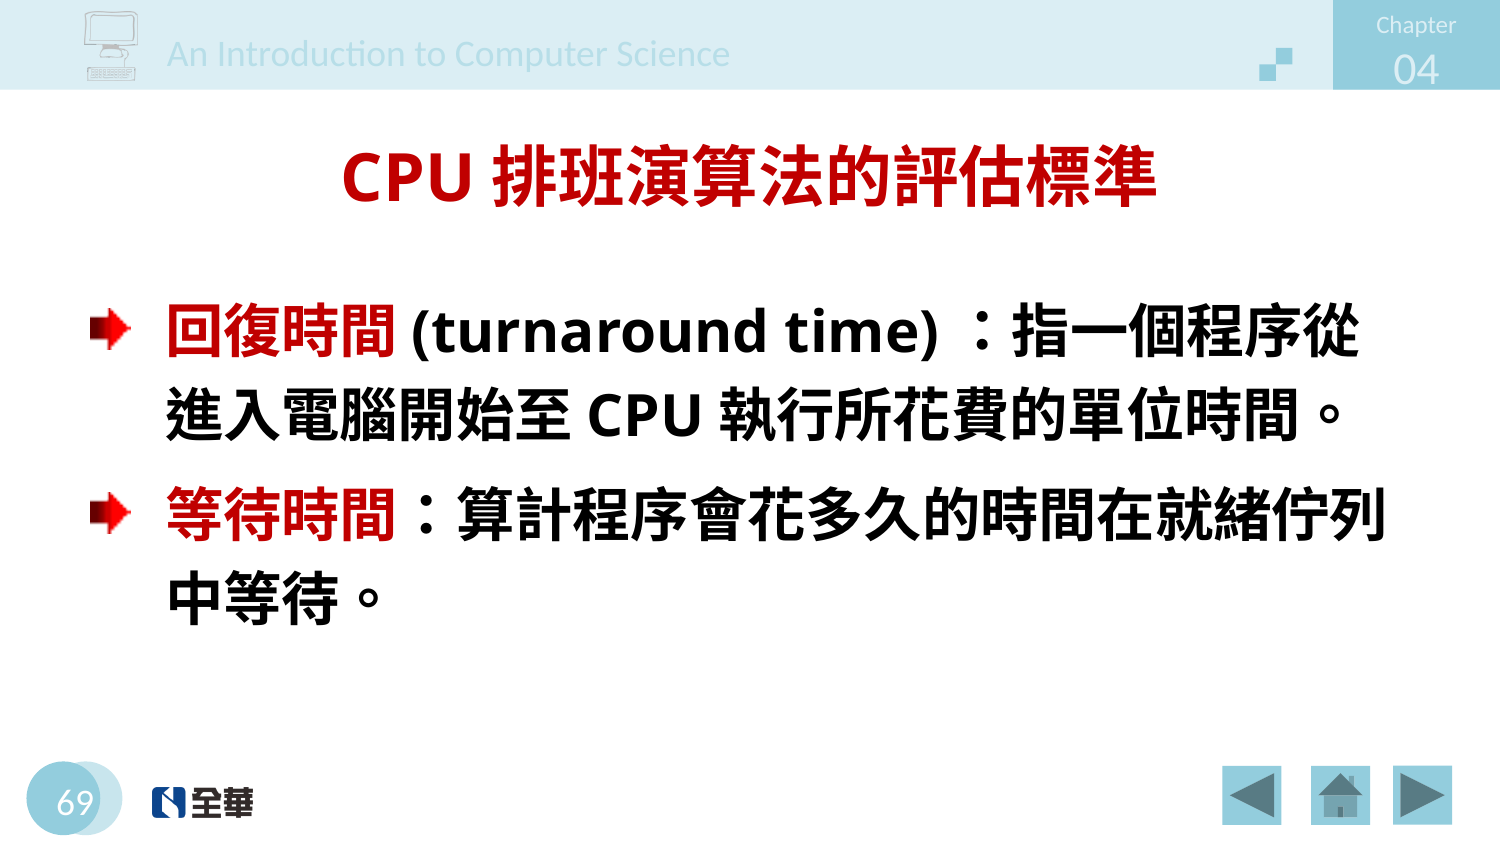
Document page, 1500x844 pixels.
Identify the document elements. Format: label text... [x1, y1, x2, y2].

title CPU排班演算法的評估標準 [75, 104, 1425, 245]
picture [90, 308, 131, 350]
picture [90, 492, 131, 534]
list 回復時間(turnaround time)：指一個程序從進入電腦開始至CPU執行所花費的單位時間。 等待時間：算計程序會花多久的時間在就緒佇列中等待。 [75, 272, 1425, 754]
picture [152, 787, 253, 818]
picture [84, 11, 138, 81]
